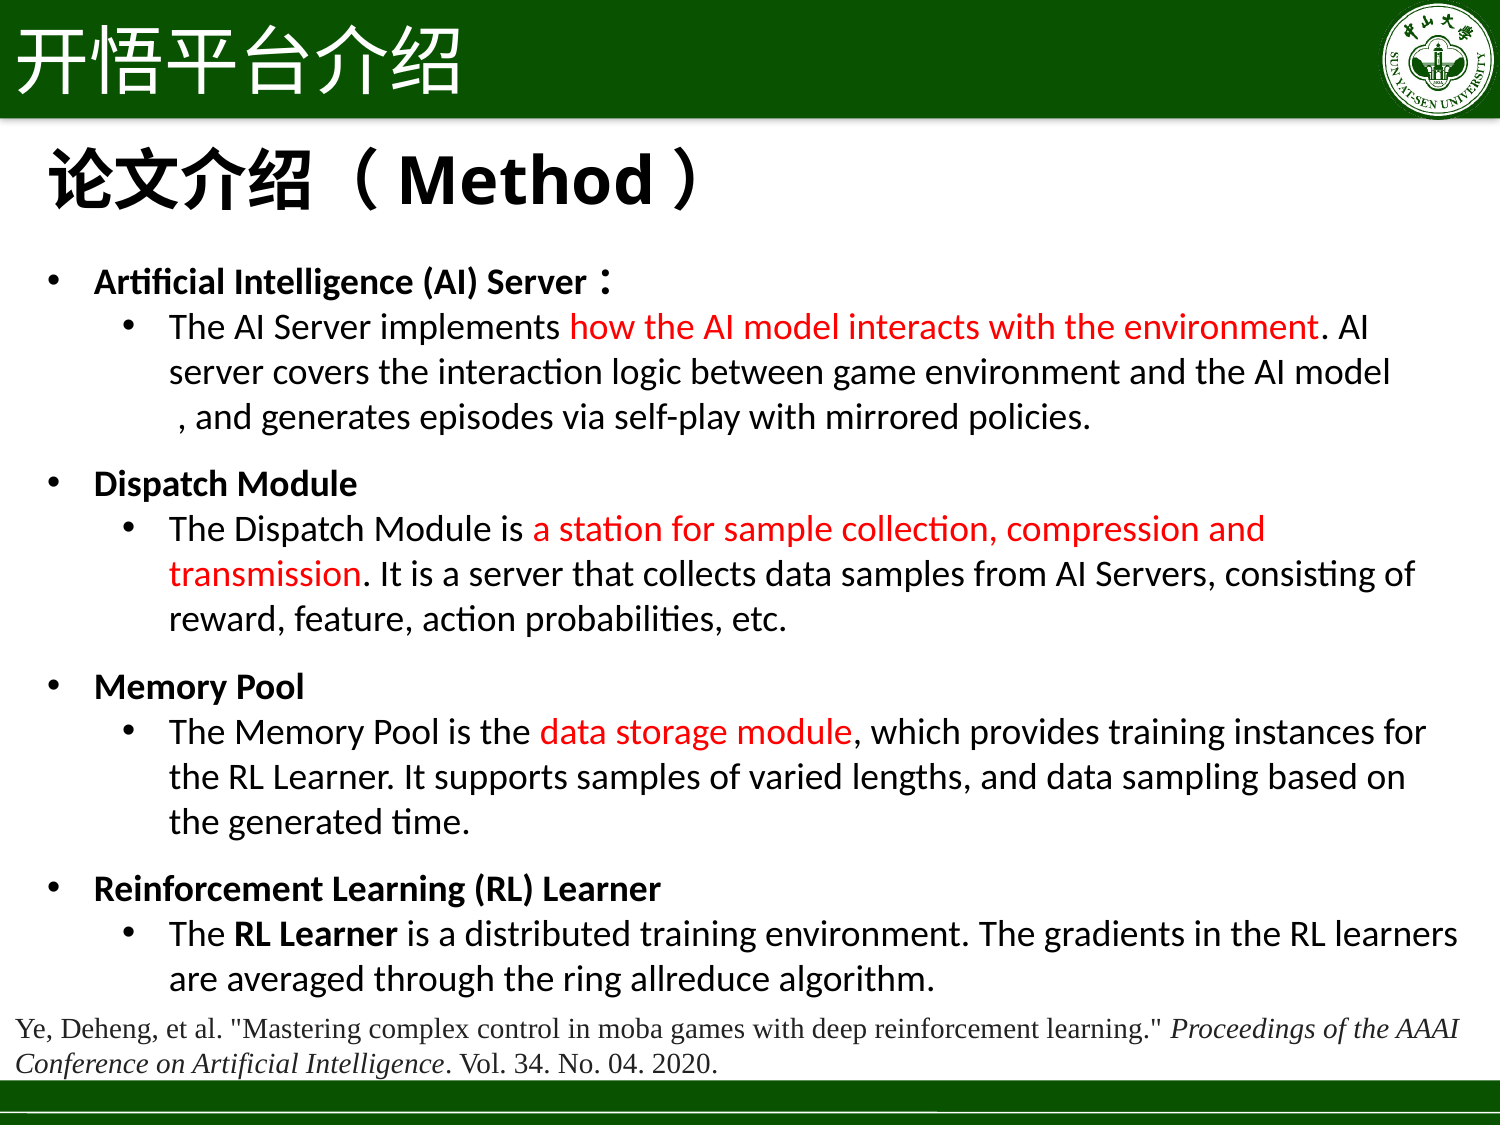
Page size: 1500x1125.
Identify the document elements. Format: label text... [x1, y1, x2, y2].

text_box 开悟平台介绍 [0, 0, 1378, 119]
text_box [0, 1113, 1500, 1125]
text_box Ye, Deheng, et al. "Mastering complex control in moba games with deep reinforcement learning." Proceedings of the AAAI Conference on Artificial Intelligence. Vol. 34. No. 04. 2020. [0, 1001, 1494, 1087]
text_box Artificial Intelligence (AI) Server： The AI Server implements how the AI model interacts with the environment. AI server covers the interaction logic between game environment and the AI model , and generates episodes via self-play with mirrored policies. Dispatch Module The Dispatch Module is a station for sample collection, compression and transmission. It is a server that collects data samples from AI Servers, consisting of reward, feature, action probabilities, etc. Memory Pool The Memory Pool is the data storage module, which provides training instances for the RL Learner. It supports samples of varied lengths, and data sampling based on the generated time. Reinforcement Learning (RL) Learner The RL Learner is a distributed training environment. The gradients in the RL learners are averaged through the ring allreduce algorithm. [32, 226, 1478, 1001]
text_box 论文介绍（Method） [32, 130, 1438, 226]
picture [1378, 0, 1498, 120]
text_box [0, 1080, 1500, 1112]
